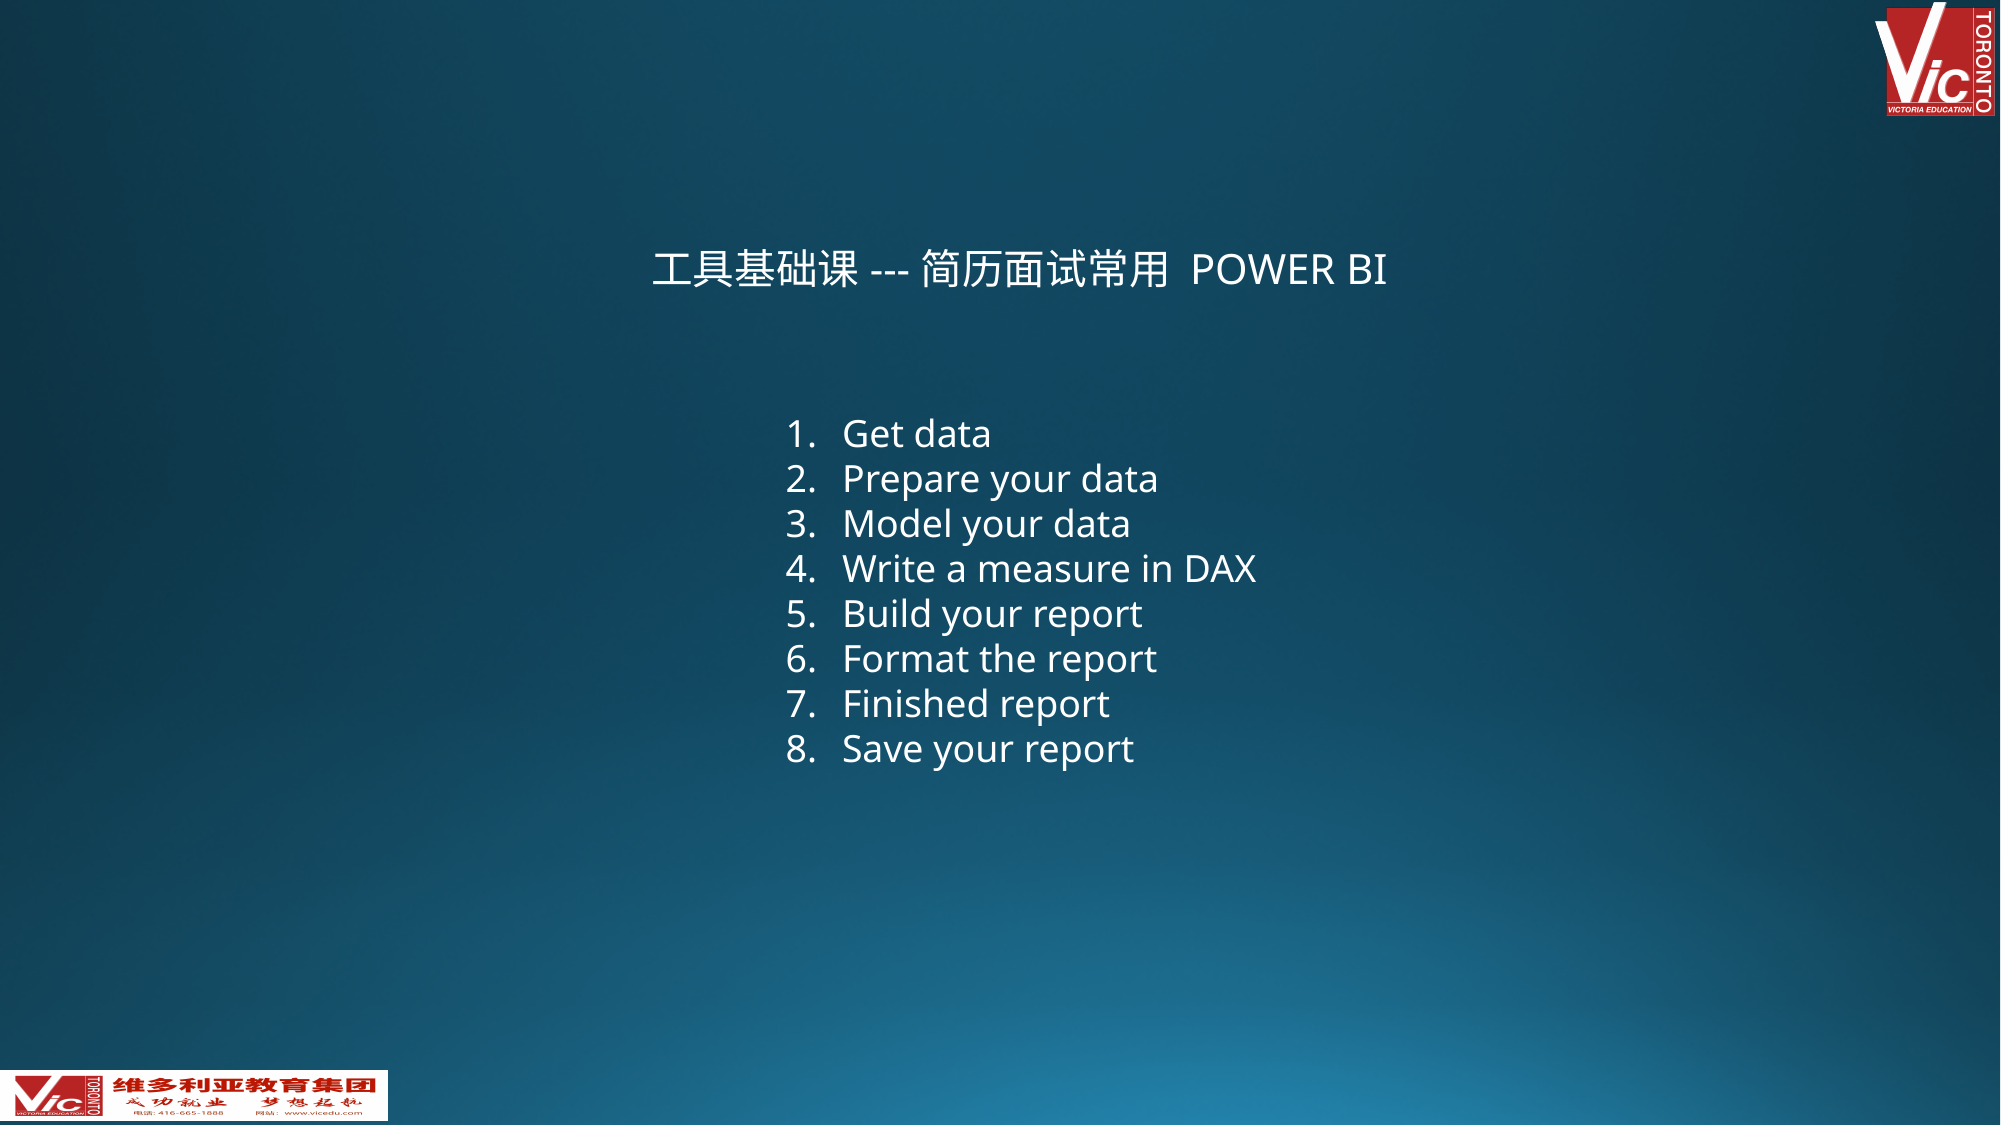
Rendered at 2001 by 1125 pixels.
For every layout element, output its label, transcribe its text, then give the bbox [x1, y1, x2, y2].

text_box 工具基础课---简历面试常用 POWER BI [455, 235, 1583, 300]
text_box Get data Prepare your data Model your data Write a measure in DAX Build your report Format the report Finished report Save your report [770, 402, 1771, 778]
picture [0, 0, 2001, 1125]
